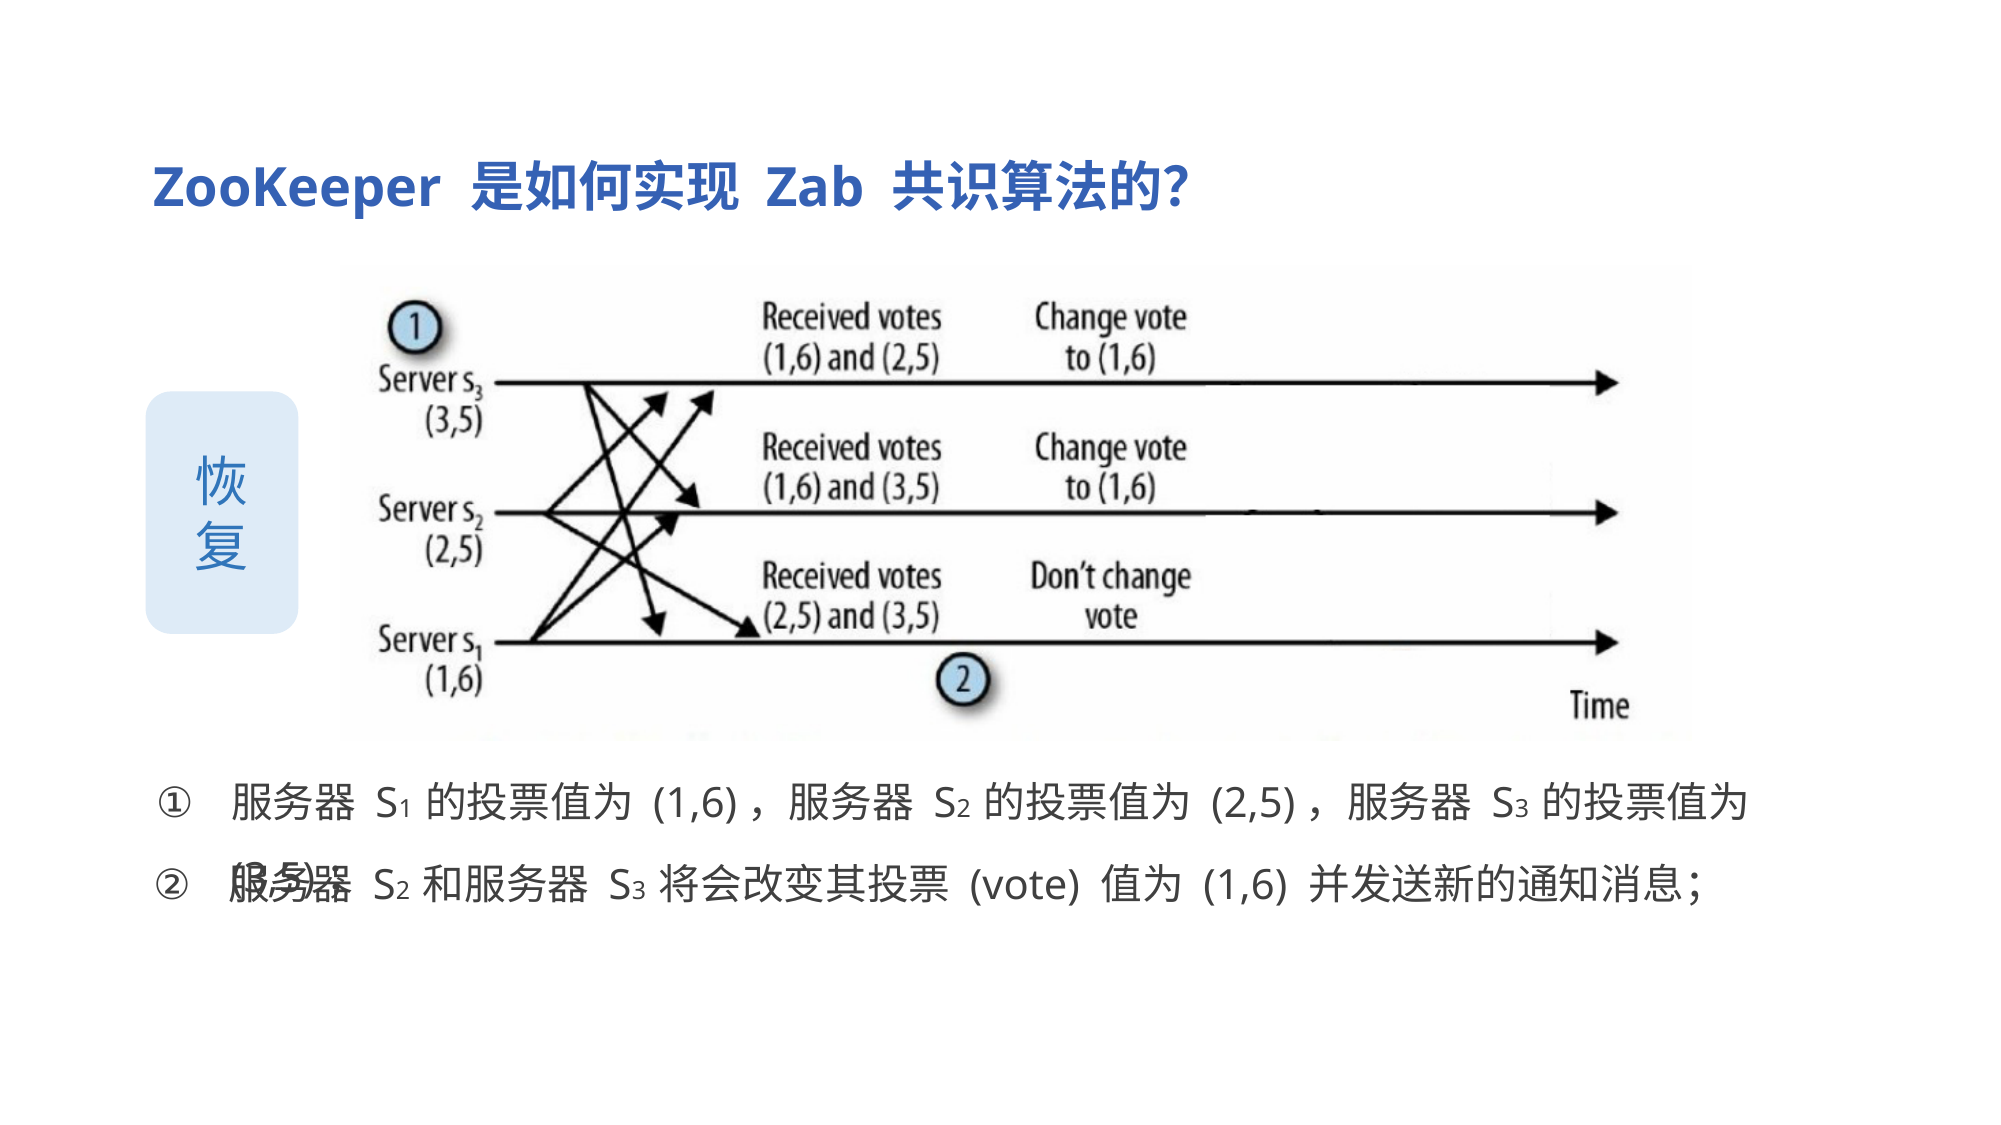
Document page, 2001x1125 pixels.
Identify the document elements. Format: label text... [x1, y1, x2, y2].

text_box 恢复 [144, 390, 300, 635]
text_box ZooKeeper 是如何实现 Zab 共识算法的？ [138, 145, 1762, 225]
text_box 服务器 S2 和服务器 S3 将会改变其投票 (vote) 值为 (1,6) 并发送新的通知消息； [138, 825, 1867, 916]
picture [340, 265, 1692, 741]
text_box 服务器 S1 的投票值为 (1,6)，服务器 S2 的投票值为 (2,5)，服务器 S3 的投票值为 (3,5)； [141, 743, 1869, 909]
